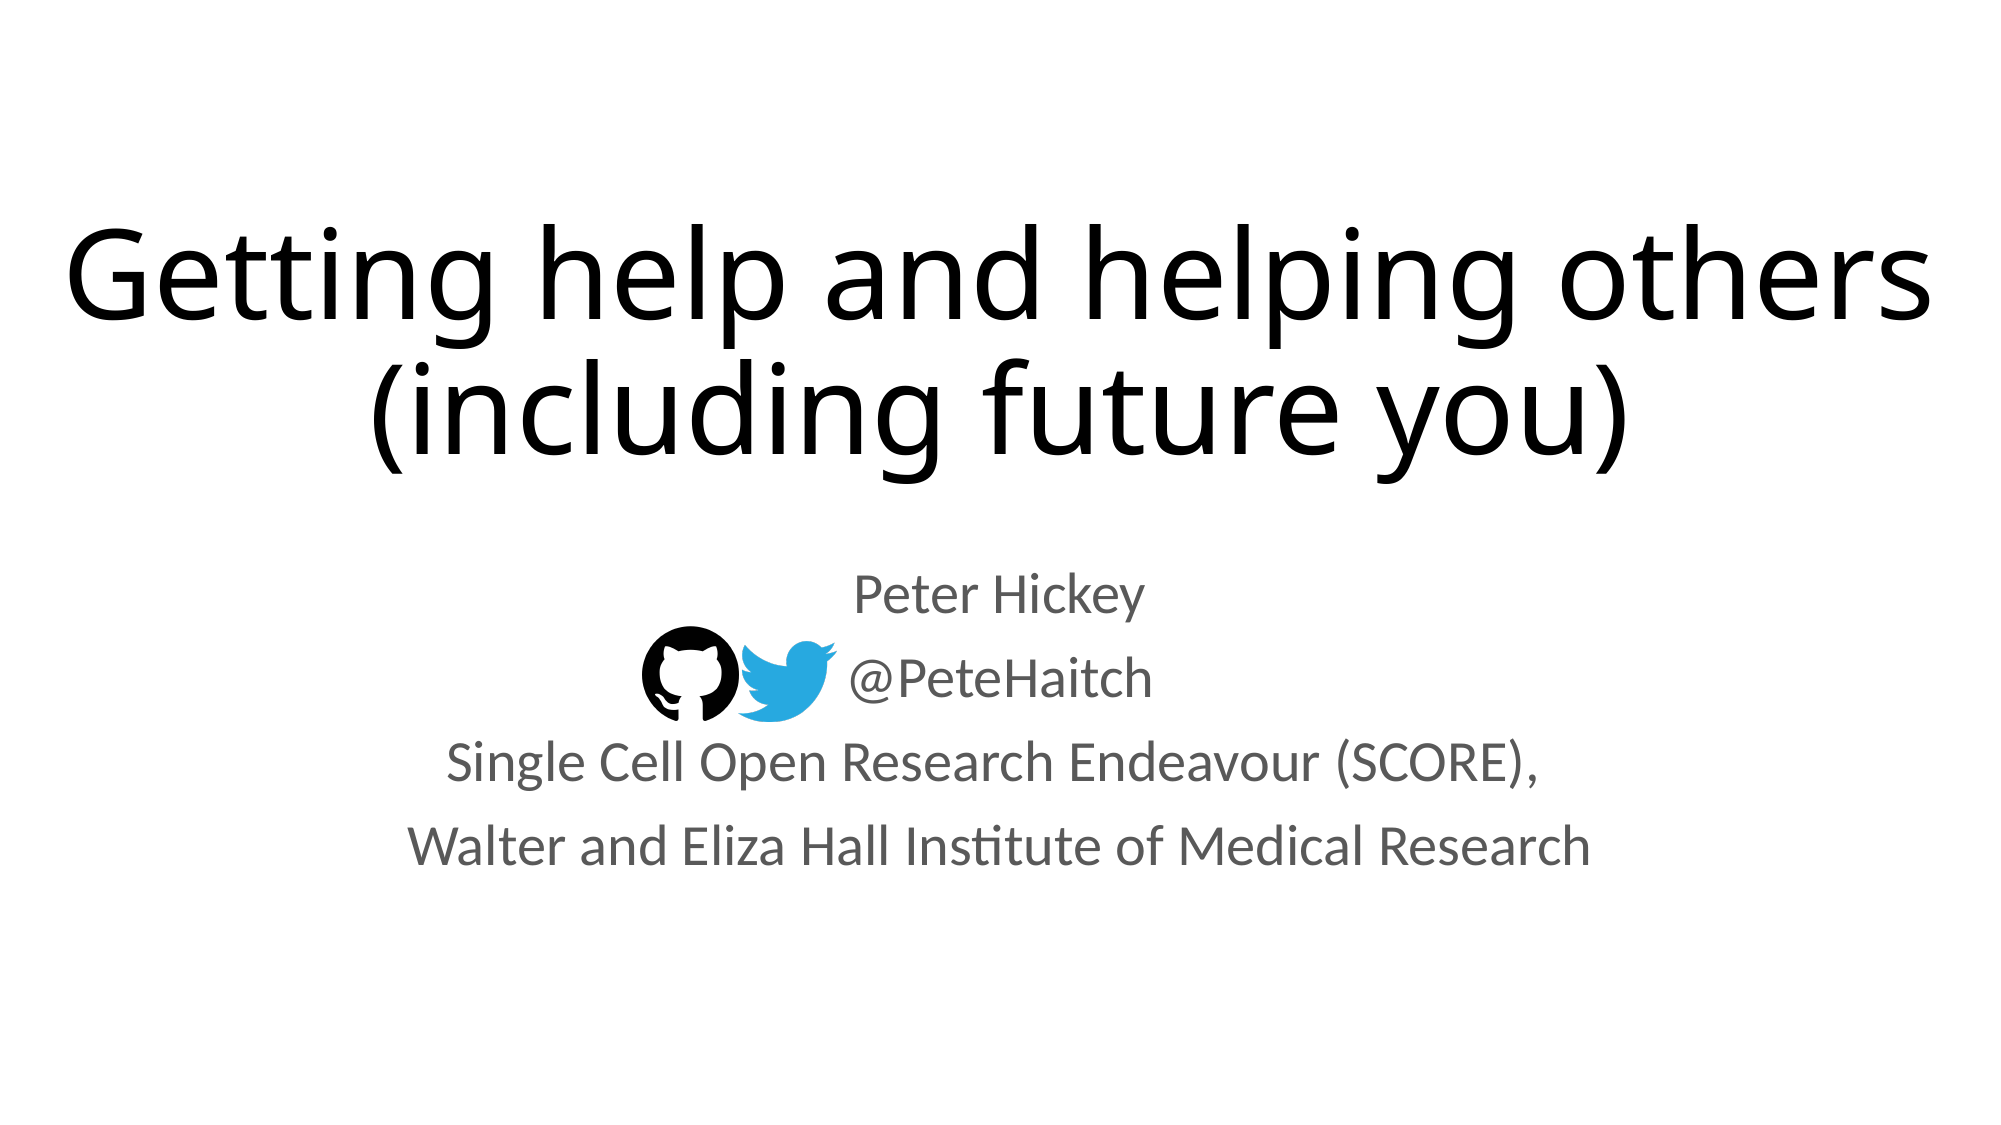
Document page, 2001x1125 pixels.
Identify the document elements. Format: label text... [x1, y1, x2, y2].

text_box [0, 803, 2000, 934]
title Getting help and helping others (including future you) [0, 0, 2000, 490]
picture [642, 625, 837, 722]
subtitle Peter Hickey @PeteHaitch Single Cell Open Research Endeavour (SCORE), Walter and Eliza Hall Institute of Medical Research [0, 614, 2000, 803]
